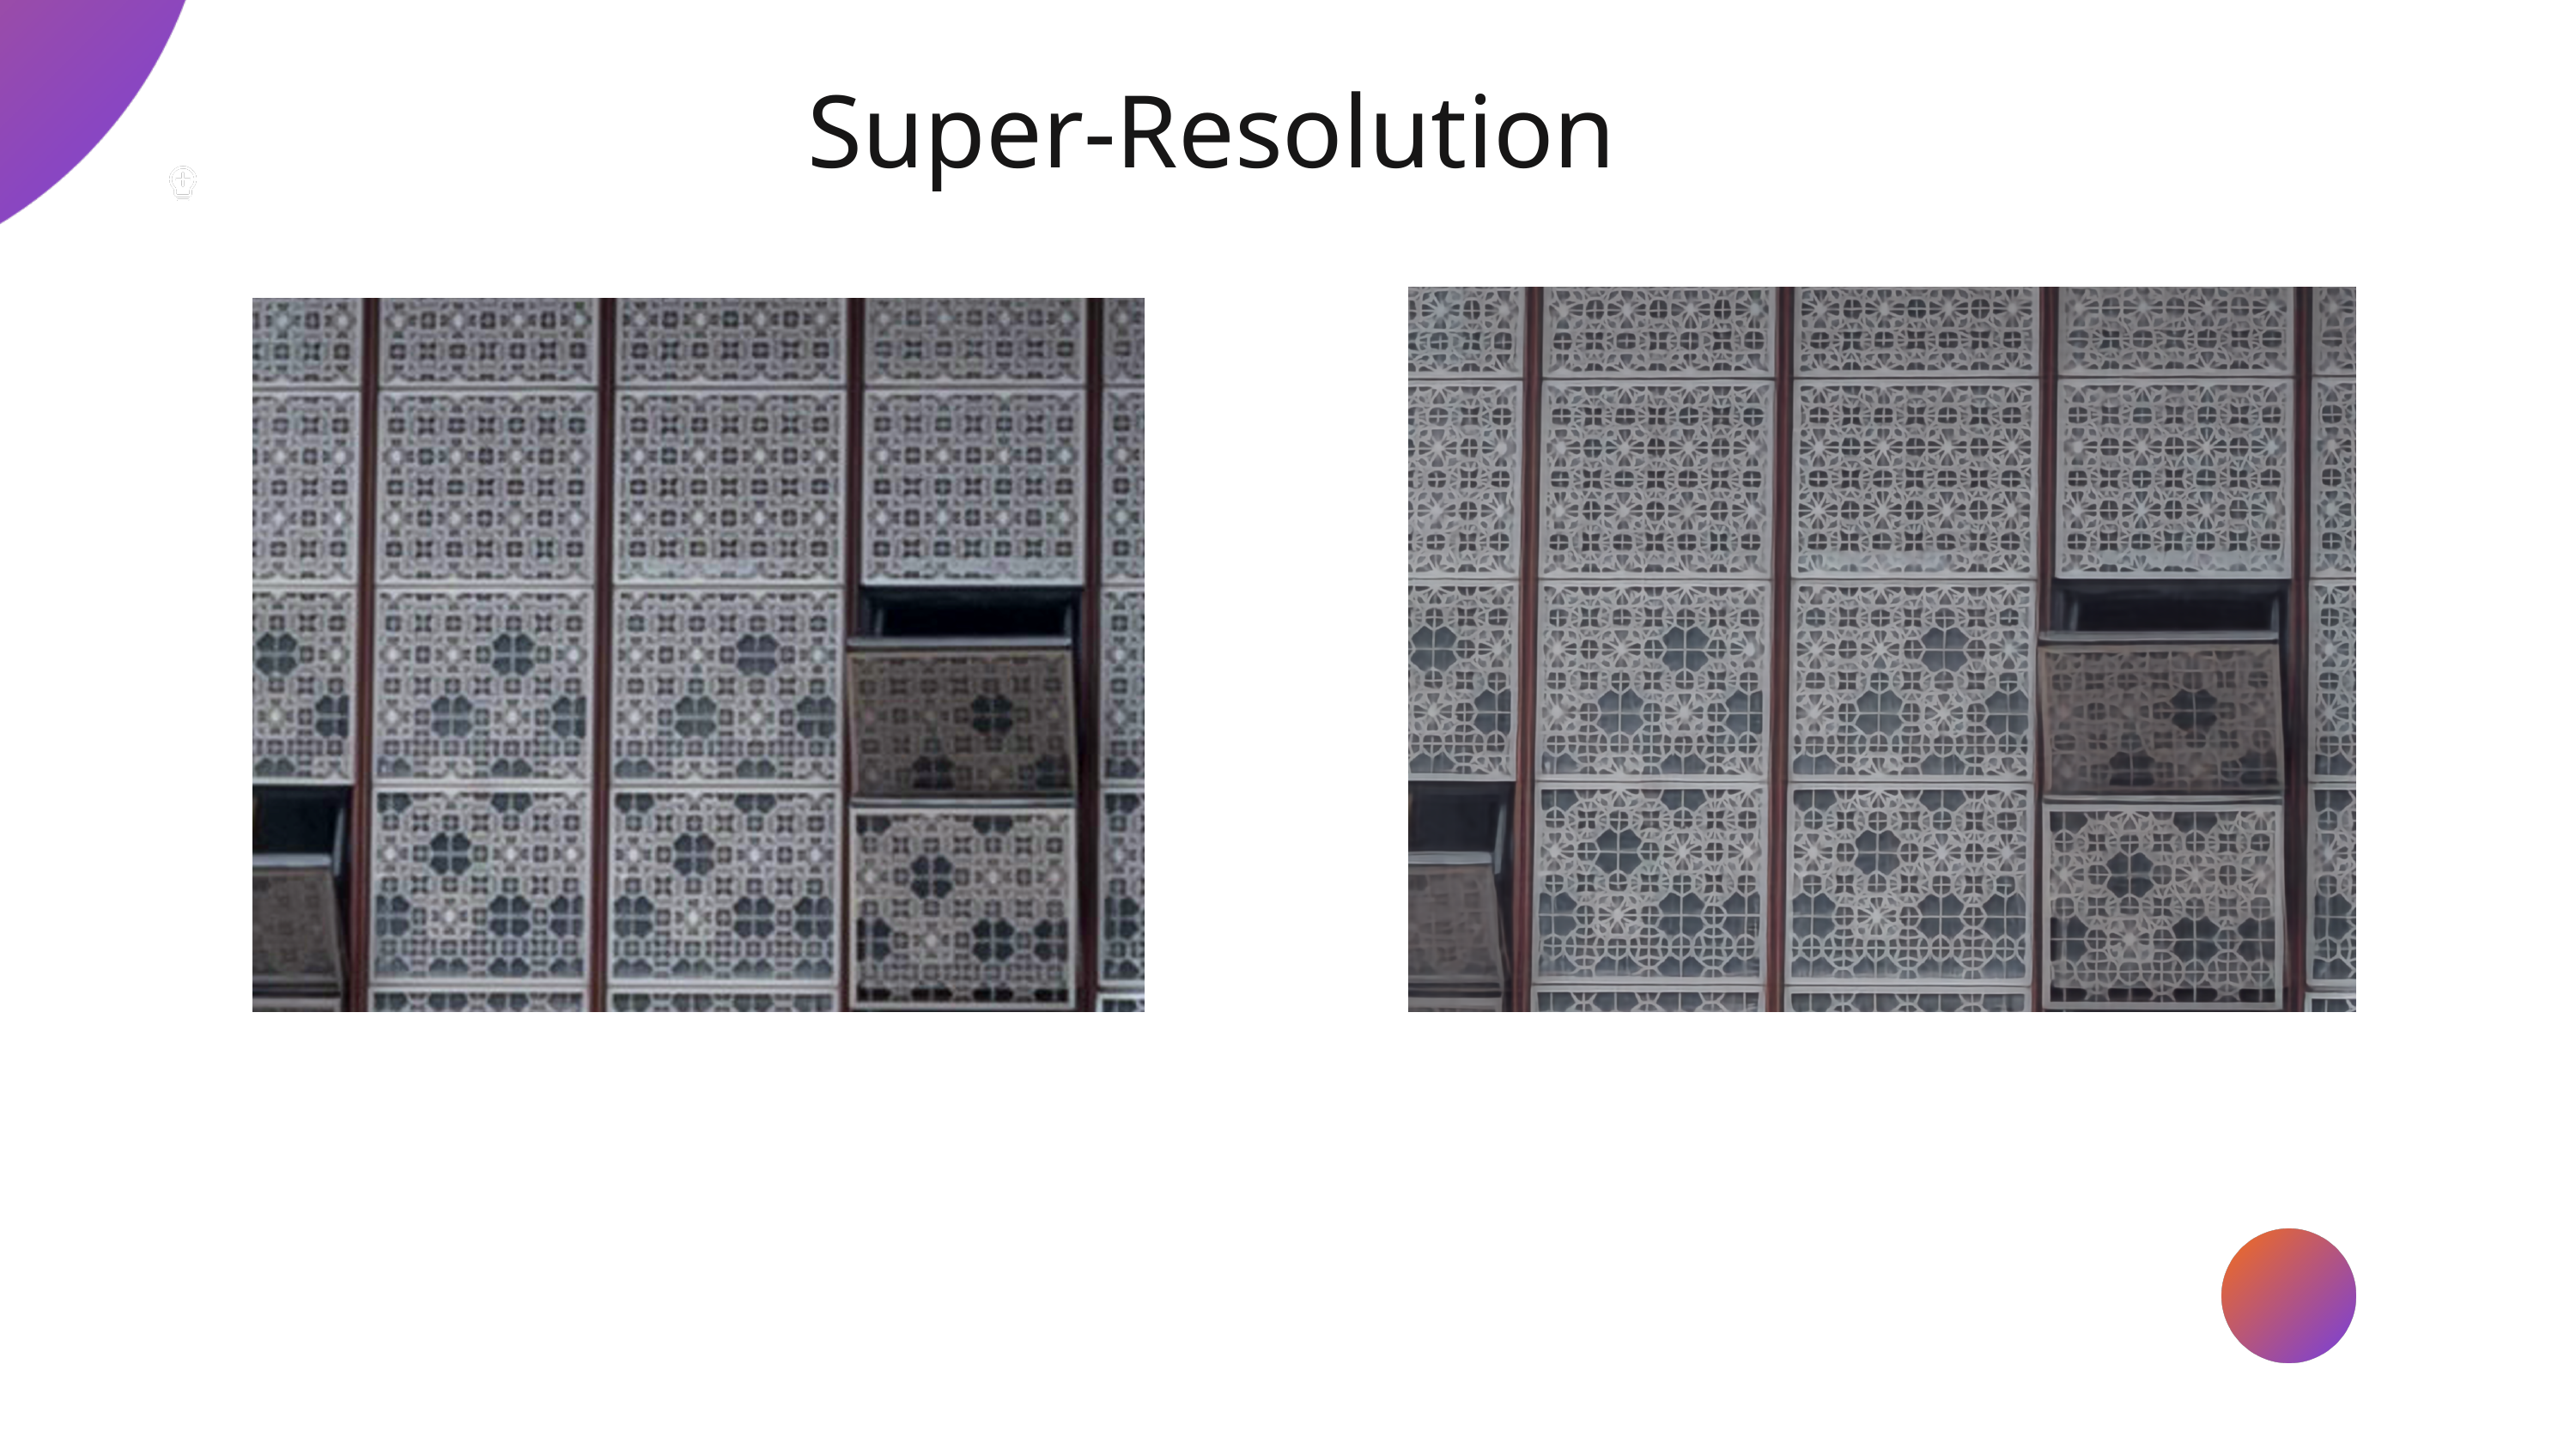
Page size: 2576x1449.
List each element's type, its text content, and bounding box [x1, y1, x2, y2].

picture [252, 298, 1145, 1012]
text_box Super-Resolution [750, 67, 1699, 188]
picture [0, 0, 214, 289]
picture [2221, 1228, 2356, 1363]
picture [1407, 287, 2356, 1012]
